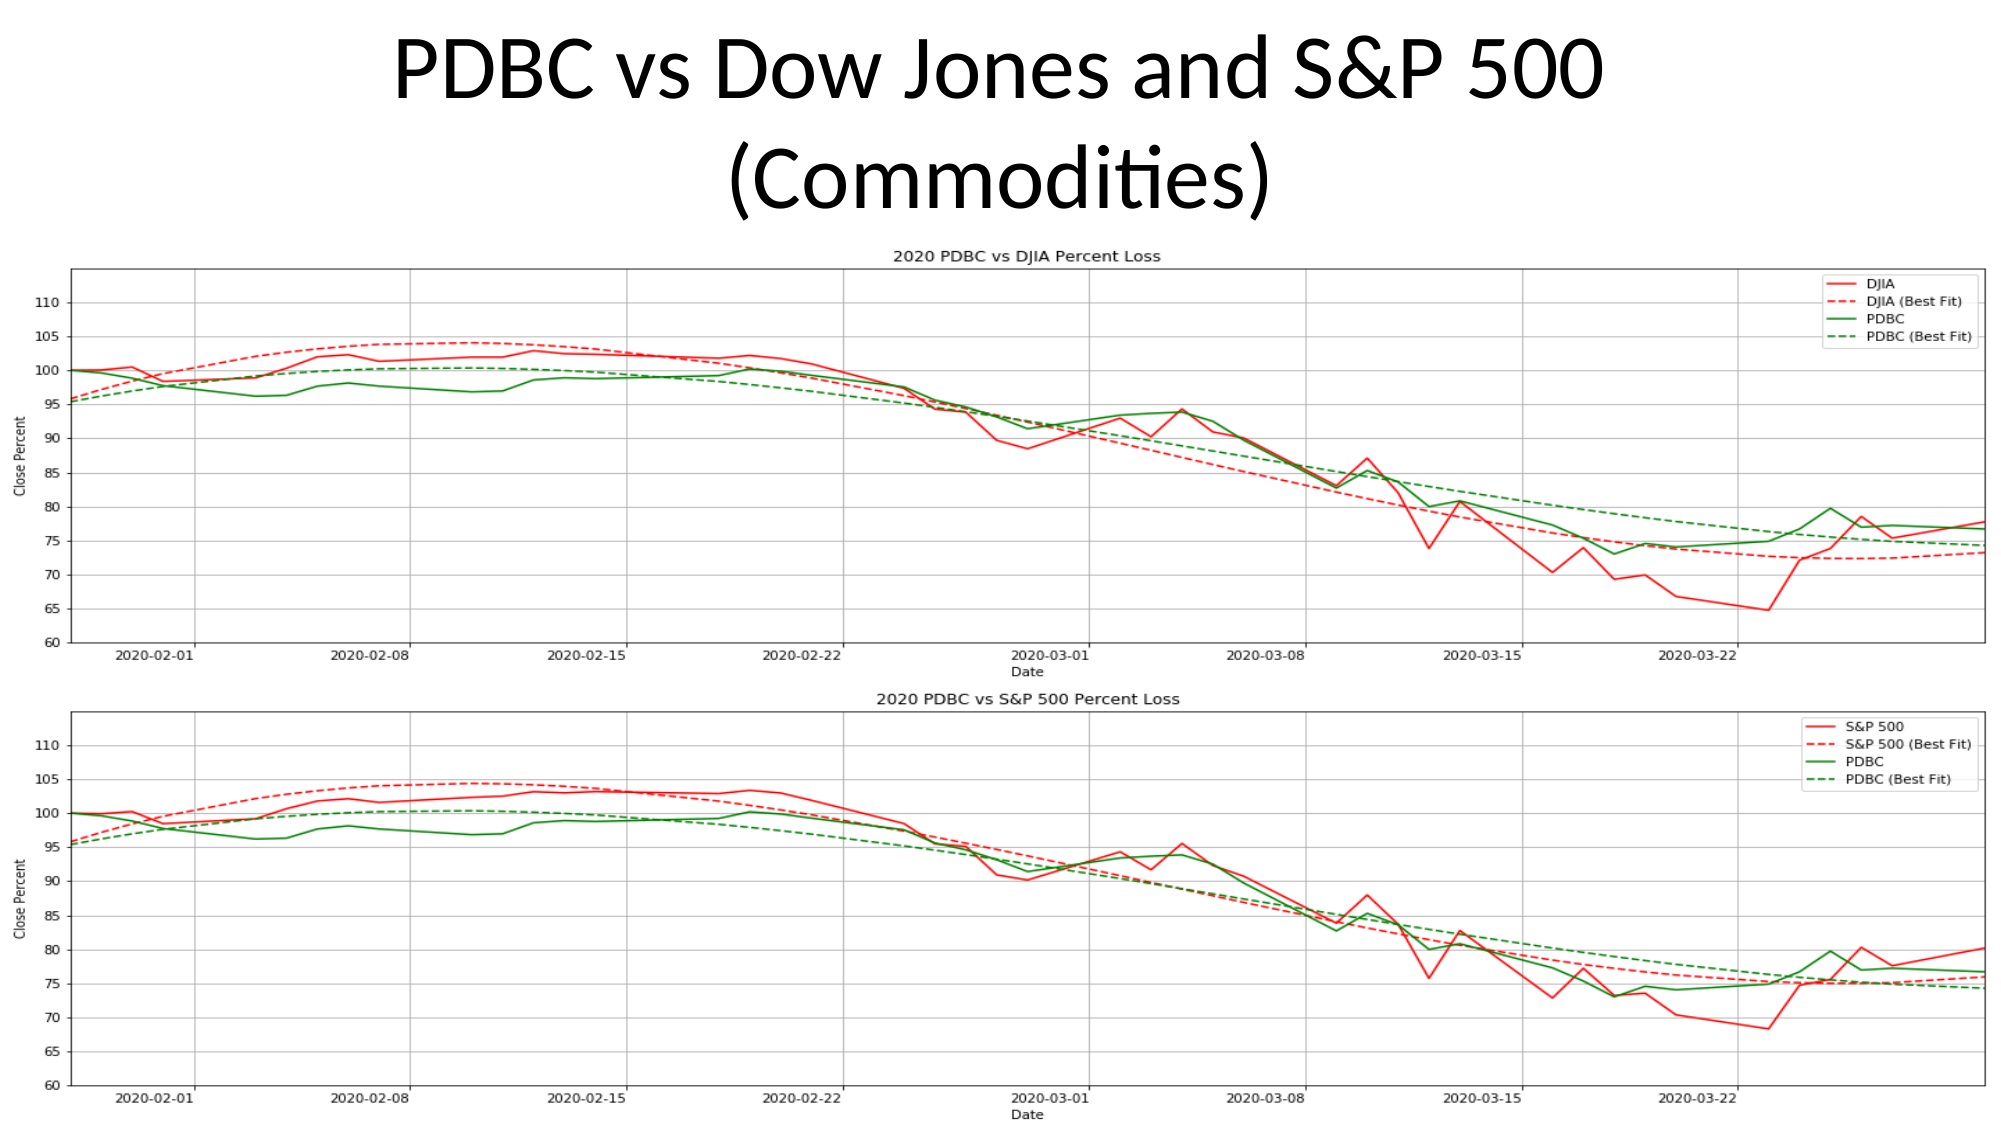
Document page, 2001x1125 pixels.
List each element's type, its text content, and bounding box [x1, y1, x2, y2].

text_box PDBC vs Dow Jones and S&P 500 (Commodities) [0, 0, 2000, 232]
picture [0, 236, 2000, 1125]
